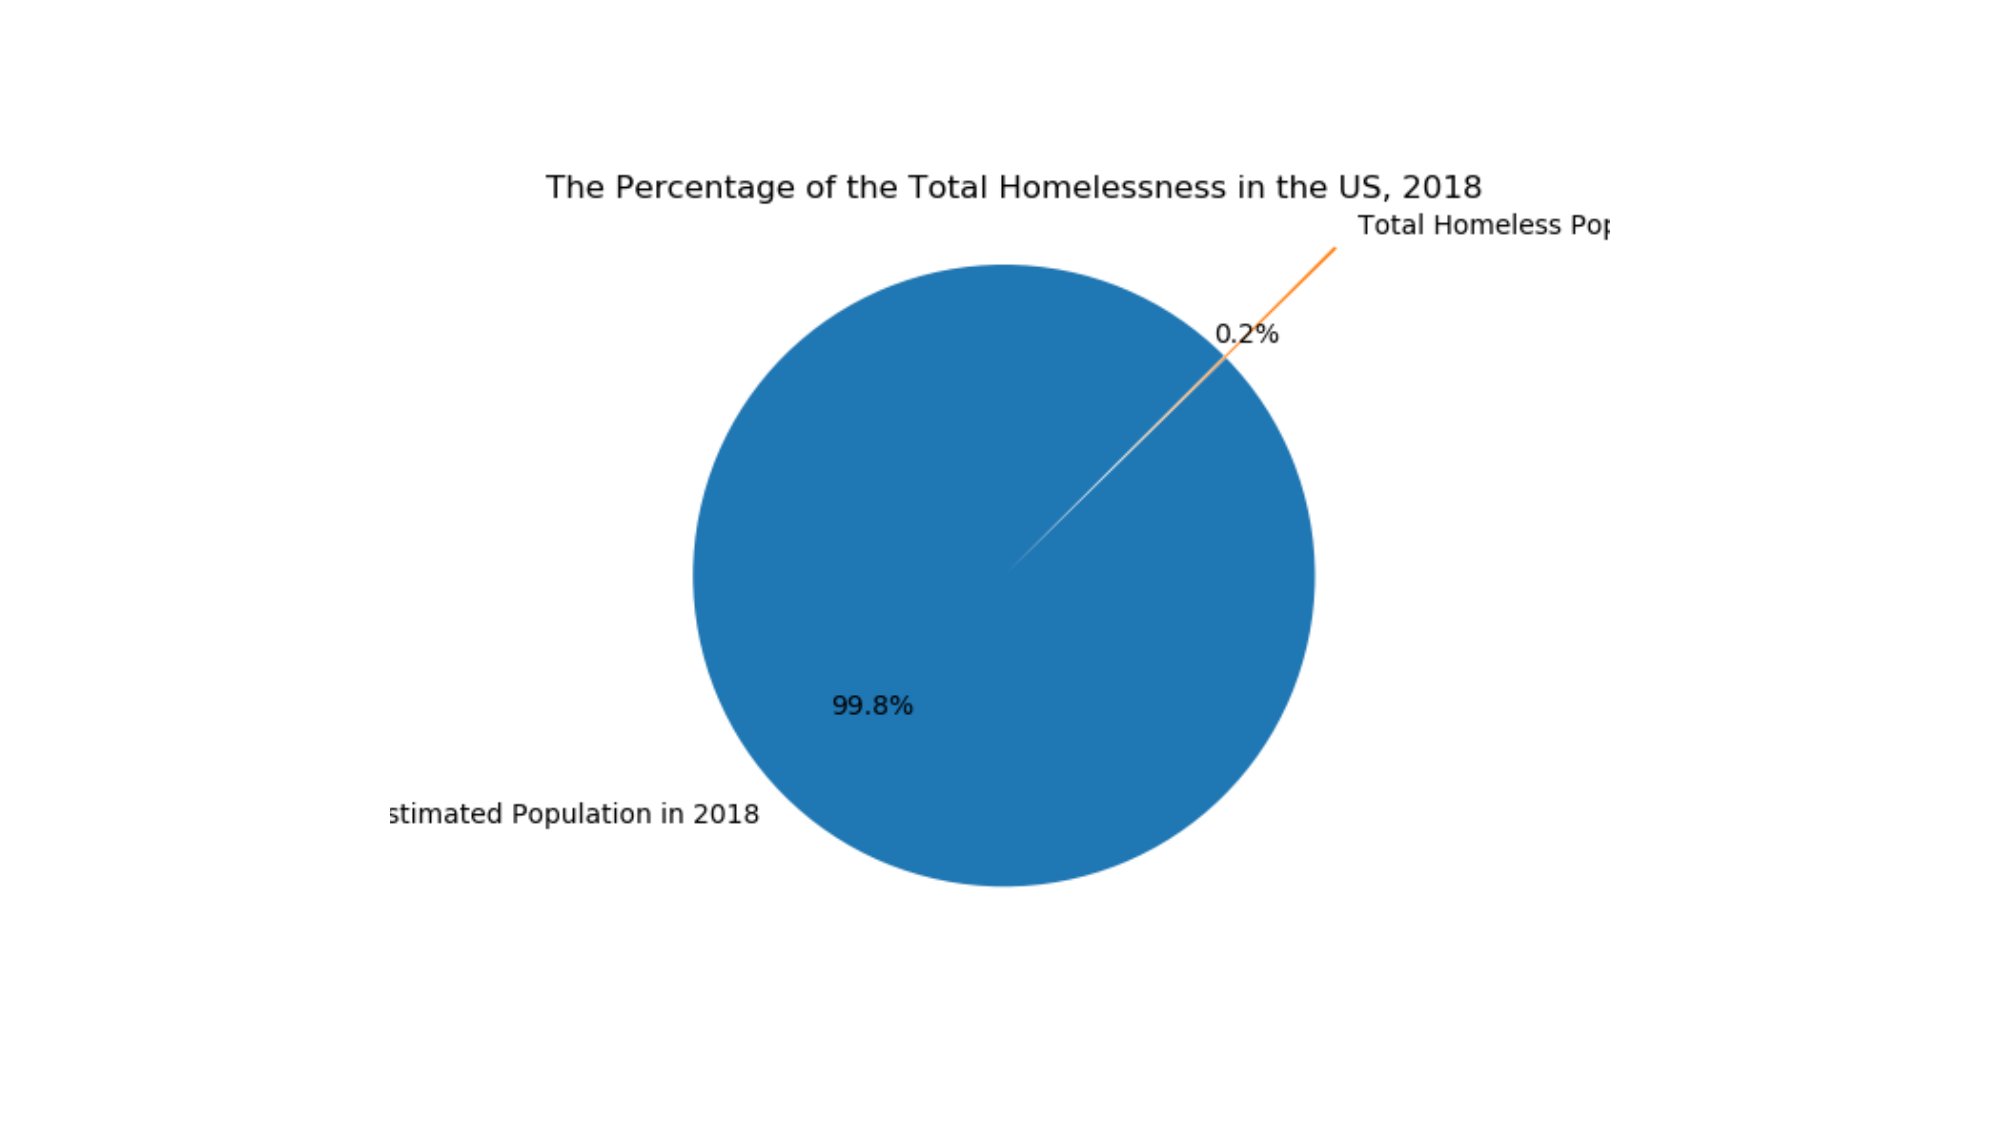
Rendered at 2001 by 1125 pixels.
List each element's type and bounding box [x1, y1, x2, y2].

picture [390, 105, 1610, 1020]
text_box [55, 34, 1916, 1085]
